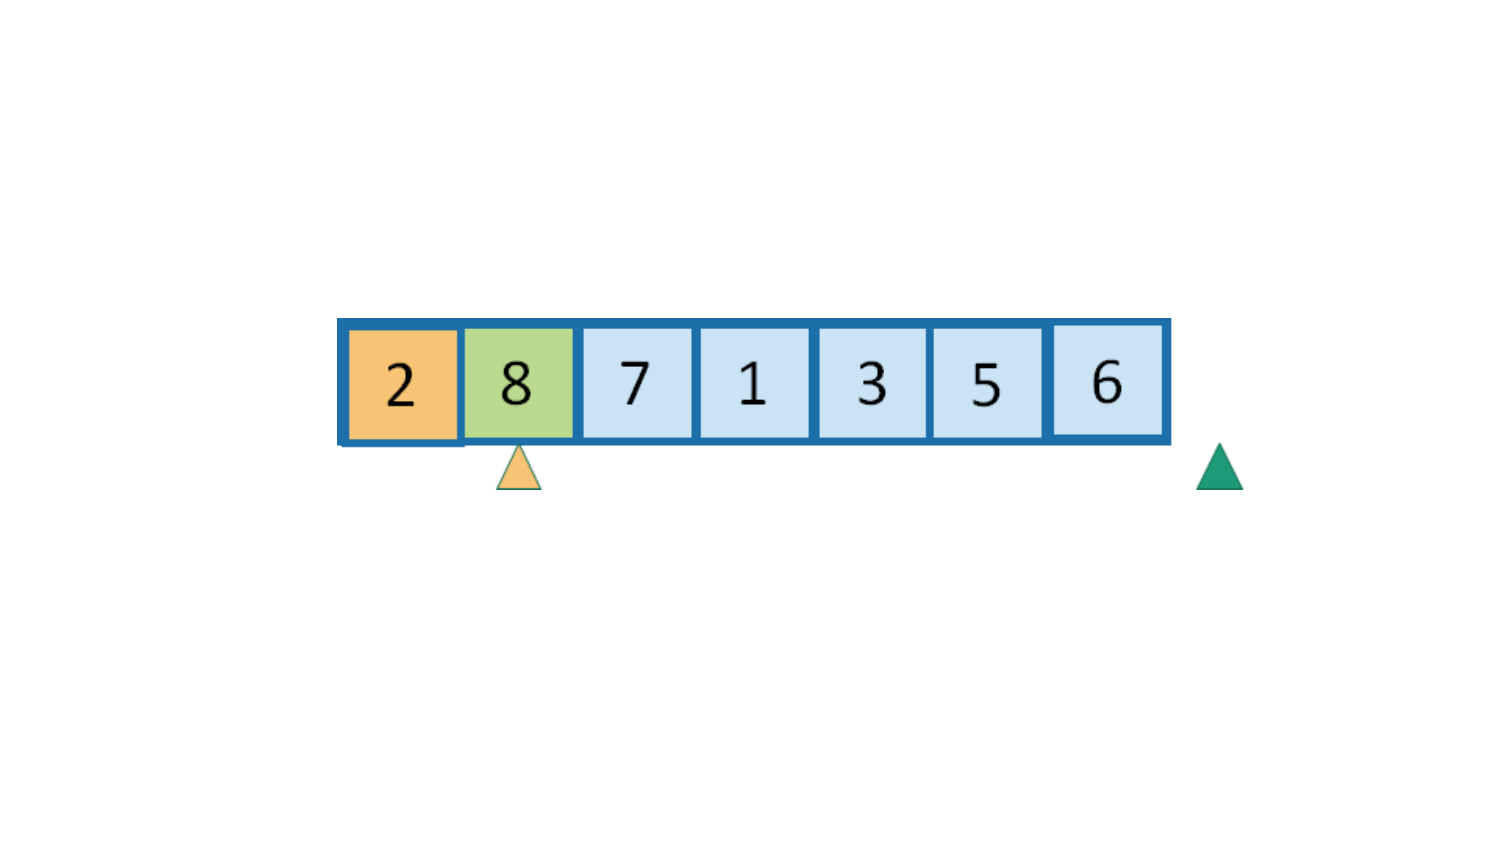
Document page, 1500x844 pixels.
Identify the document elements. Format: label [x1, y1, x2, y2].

picture [336, 318, 1246, 490]
